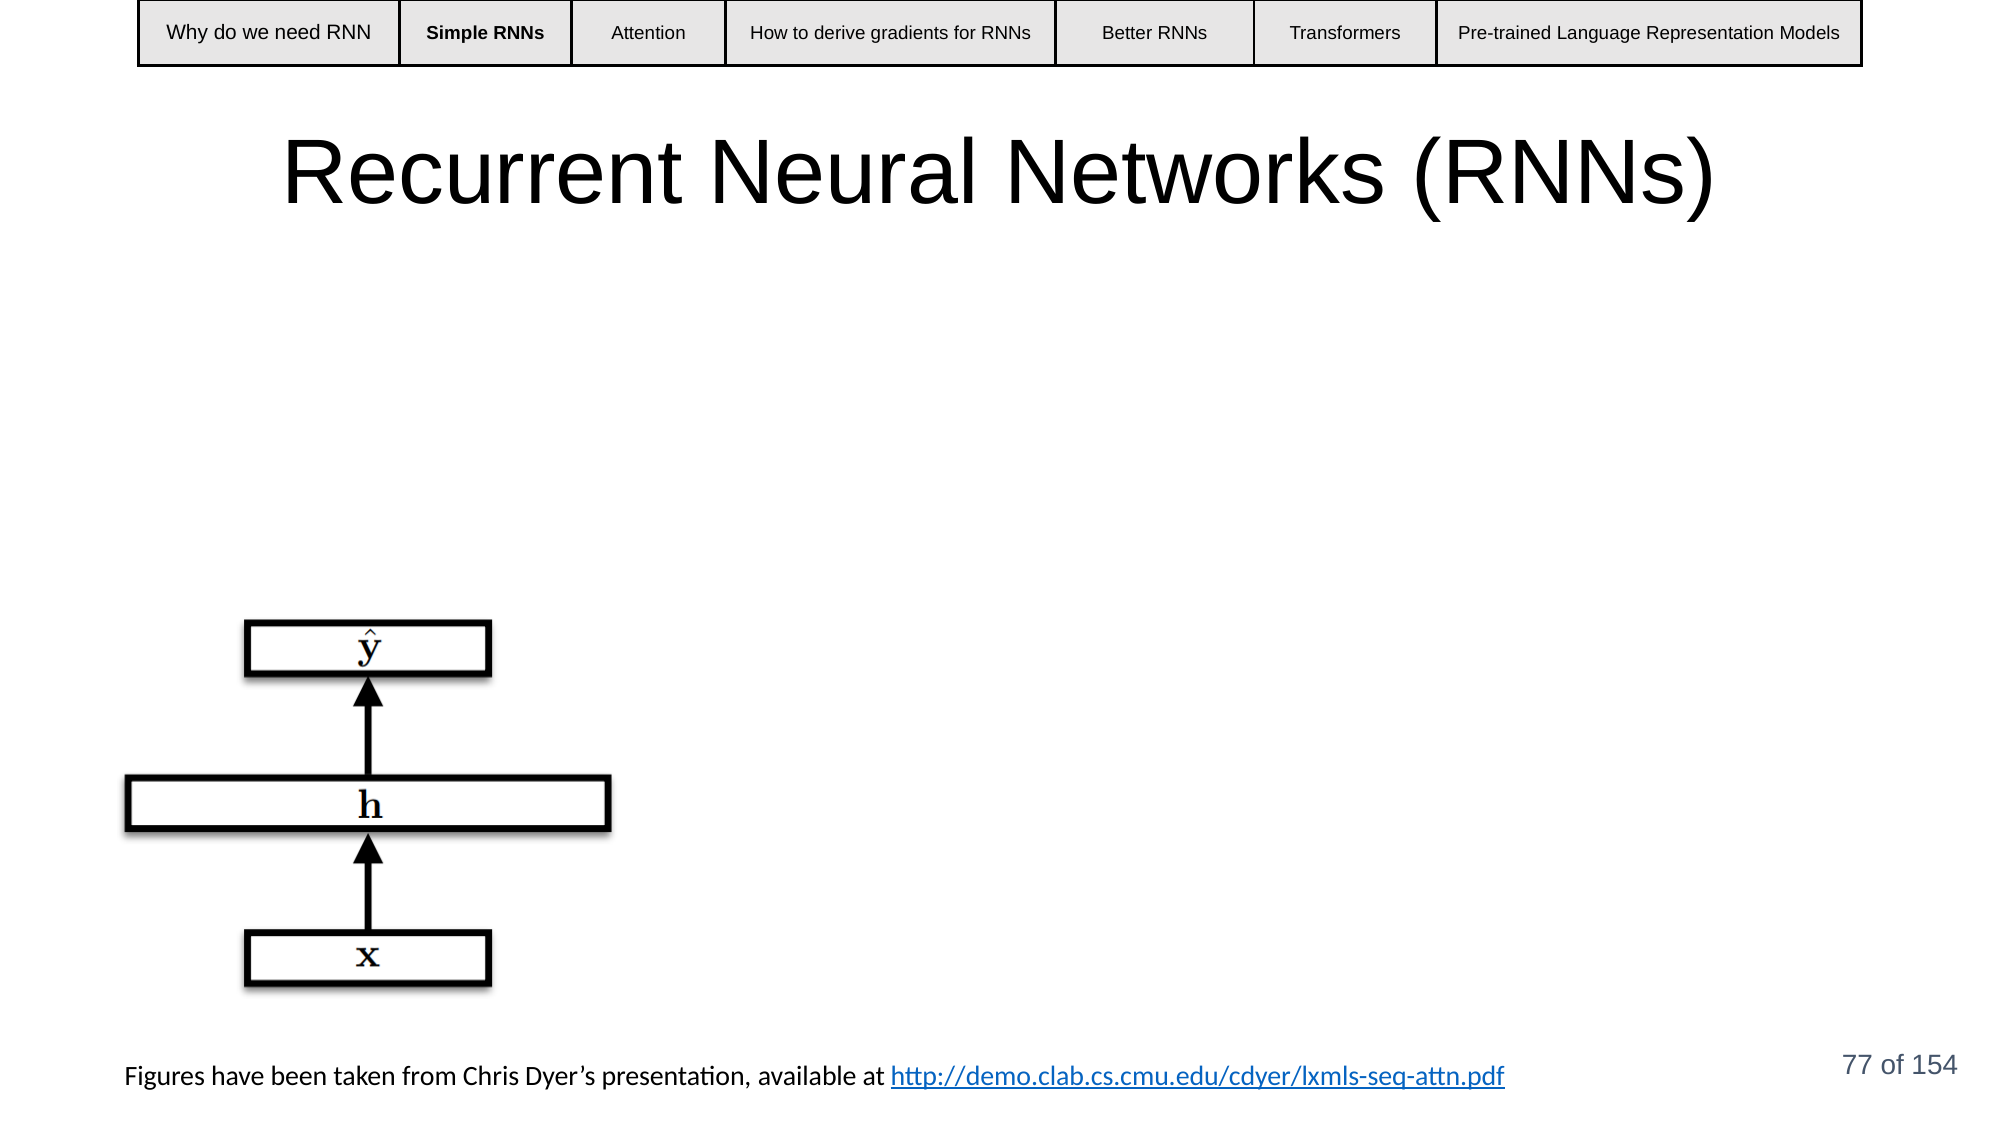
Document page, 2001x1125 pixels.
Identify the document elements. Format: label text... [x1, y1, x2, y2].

table_header Attention [573, 1, 724, 64]
text_box Figures have been taken from Chris Dyer’s presentation, available at http://demo.clab.cs.cmu.edu/cdyer/lxmls-seq-attn.pdf [109, 1049, 1708, 1099]
table_header Transformers [1255, 1, 1435, 64]
table_header Simple RNNs [401, 1, 570, 64]
table_header Pre-trained Language Representation Models [1438, 1, 1860, 64]
slide_number ‹#› of 154 [1708, 1019, 1974, 1106]
table_header Better RNNs [1057, 1, 1253, 64]
picture [109, 613, 619, 1028]
table_header Why do we need RNN [140, 1, 398, 64]
title Recurrent Neural Networks (RNNs) [68, 97, 1932, 223]
table_header How to derive gradients for RNNs [727, 1, 1054, 64]
